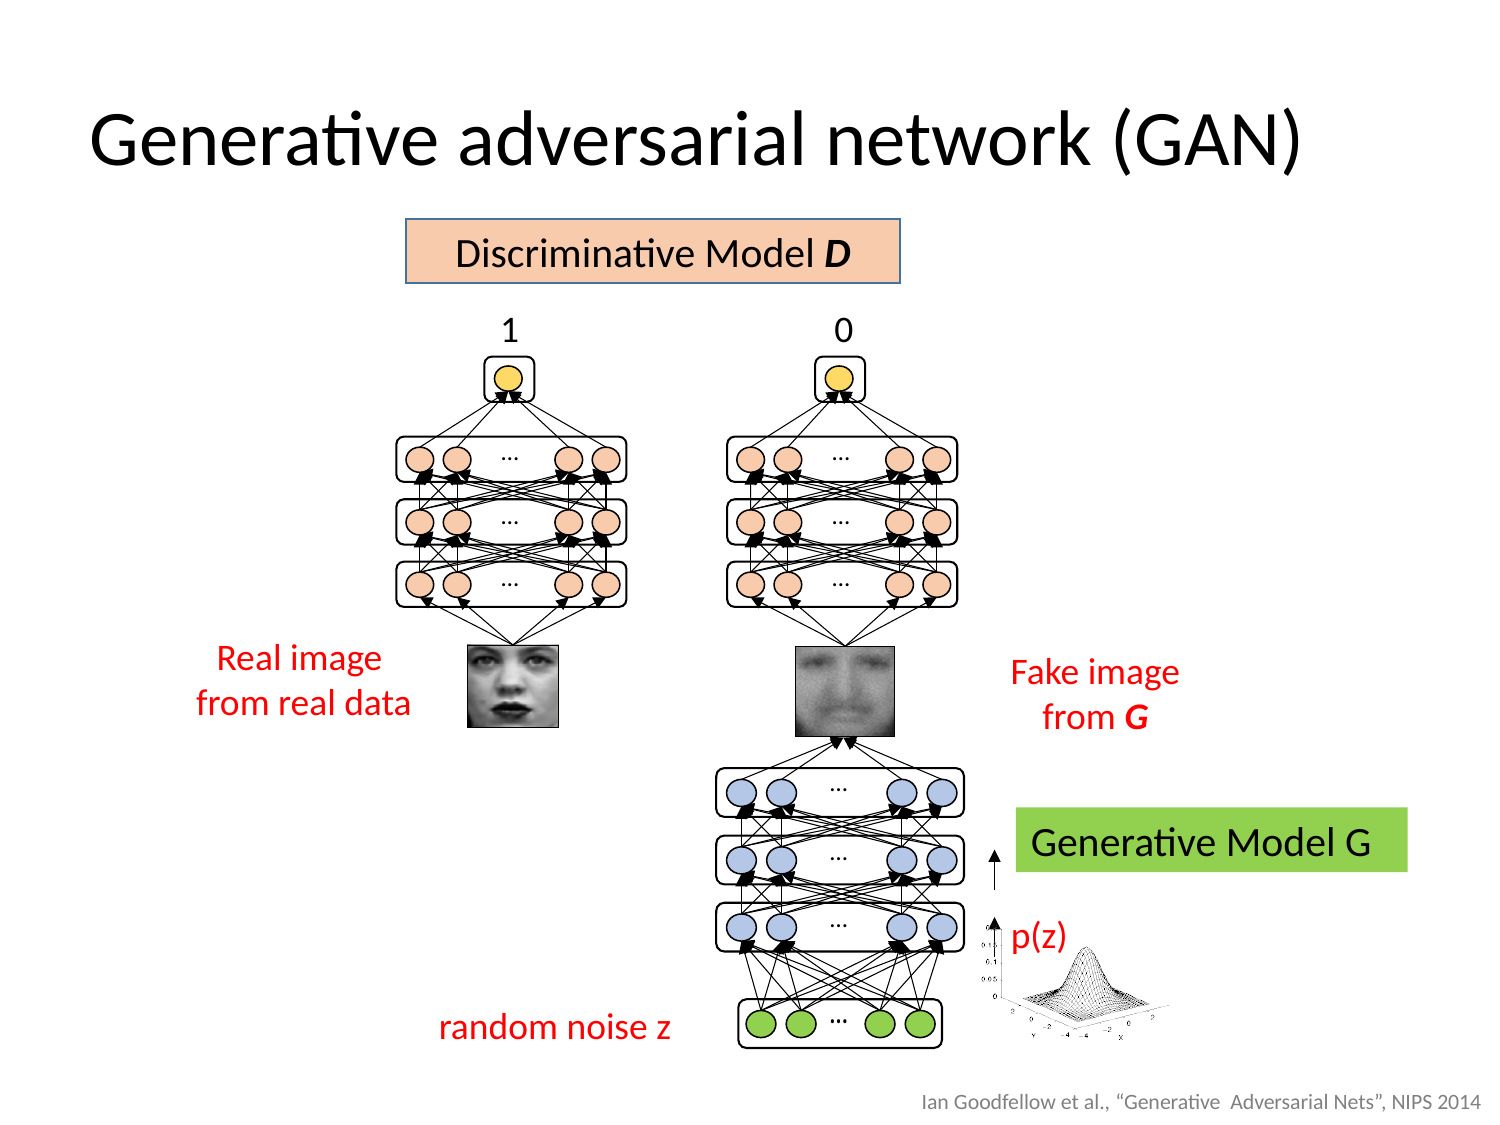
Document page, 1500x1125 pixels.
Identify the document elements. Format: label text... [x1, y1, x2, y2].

title Generative adversarial network (GAN) [74, 58, 1451, 222]
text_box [179, 219, 1408, 1056]
text_box Ian Goodfellow et al., “Generative Adversarial Nets”, NIPS 2014 [100, 1080, 1497, 1122]
